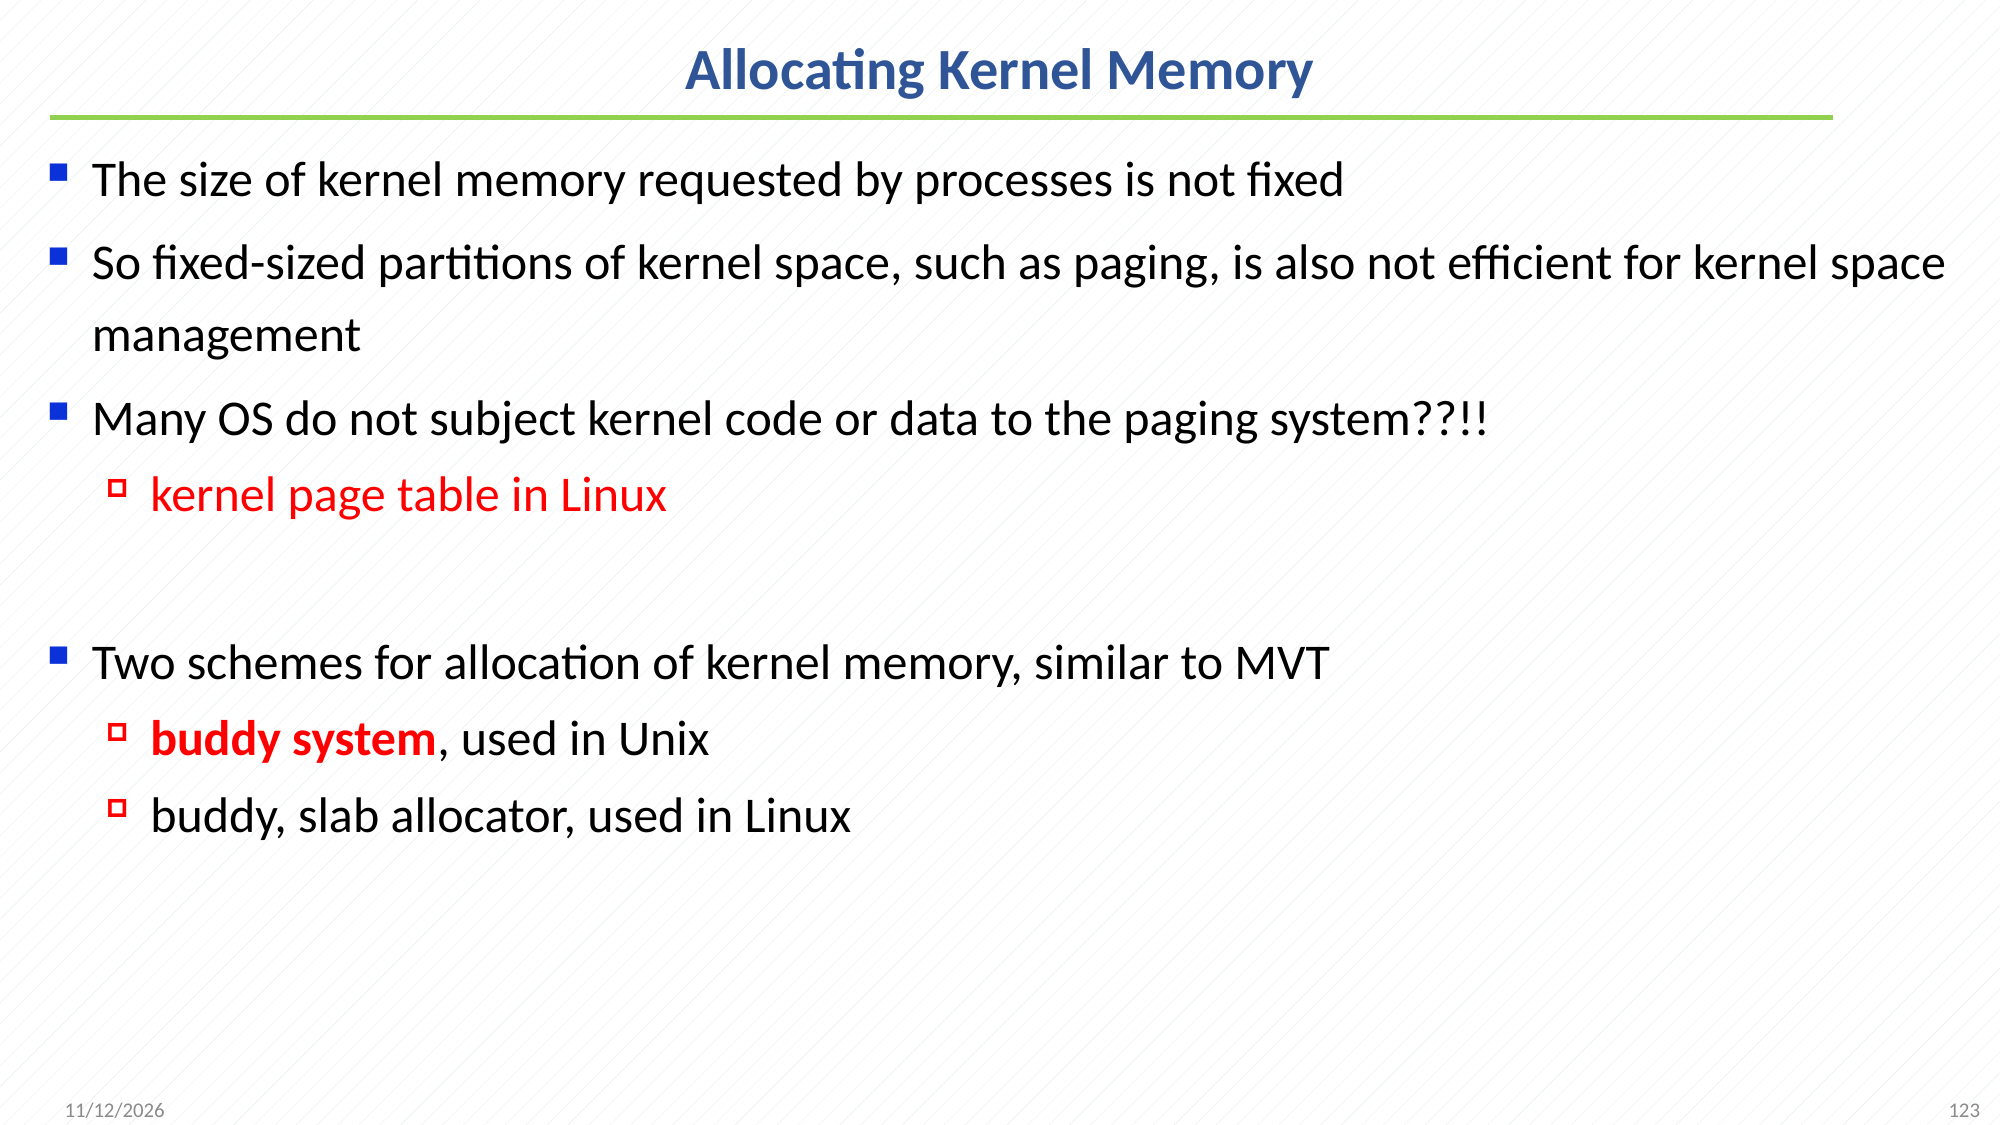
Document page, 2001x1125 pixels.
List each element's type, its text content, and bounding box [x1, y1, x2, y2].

list The size of kernel memory requested by processes is not fixed So fixed-sized partitions of kernel space, such as paging, is also not efficient for kernel space management Many OS do not subject kernel code or data to the paging system??!! kernel page table in Linux Two schemes for allocation of kernel memory, similar to MVT buddy system, used in Unix buddy, slab allocator, used in Linux [32, 126, 1974, 1081]
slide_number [49, 1079, 500, 1125]
title Allocating Kernel Memory [50, 13, 1949, 126]
slide_number 123 [1545, 1079, 1996, 1125]
